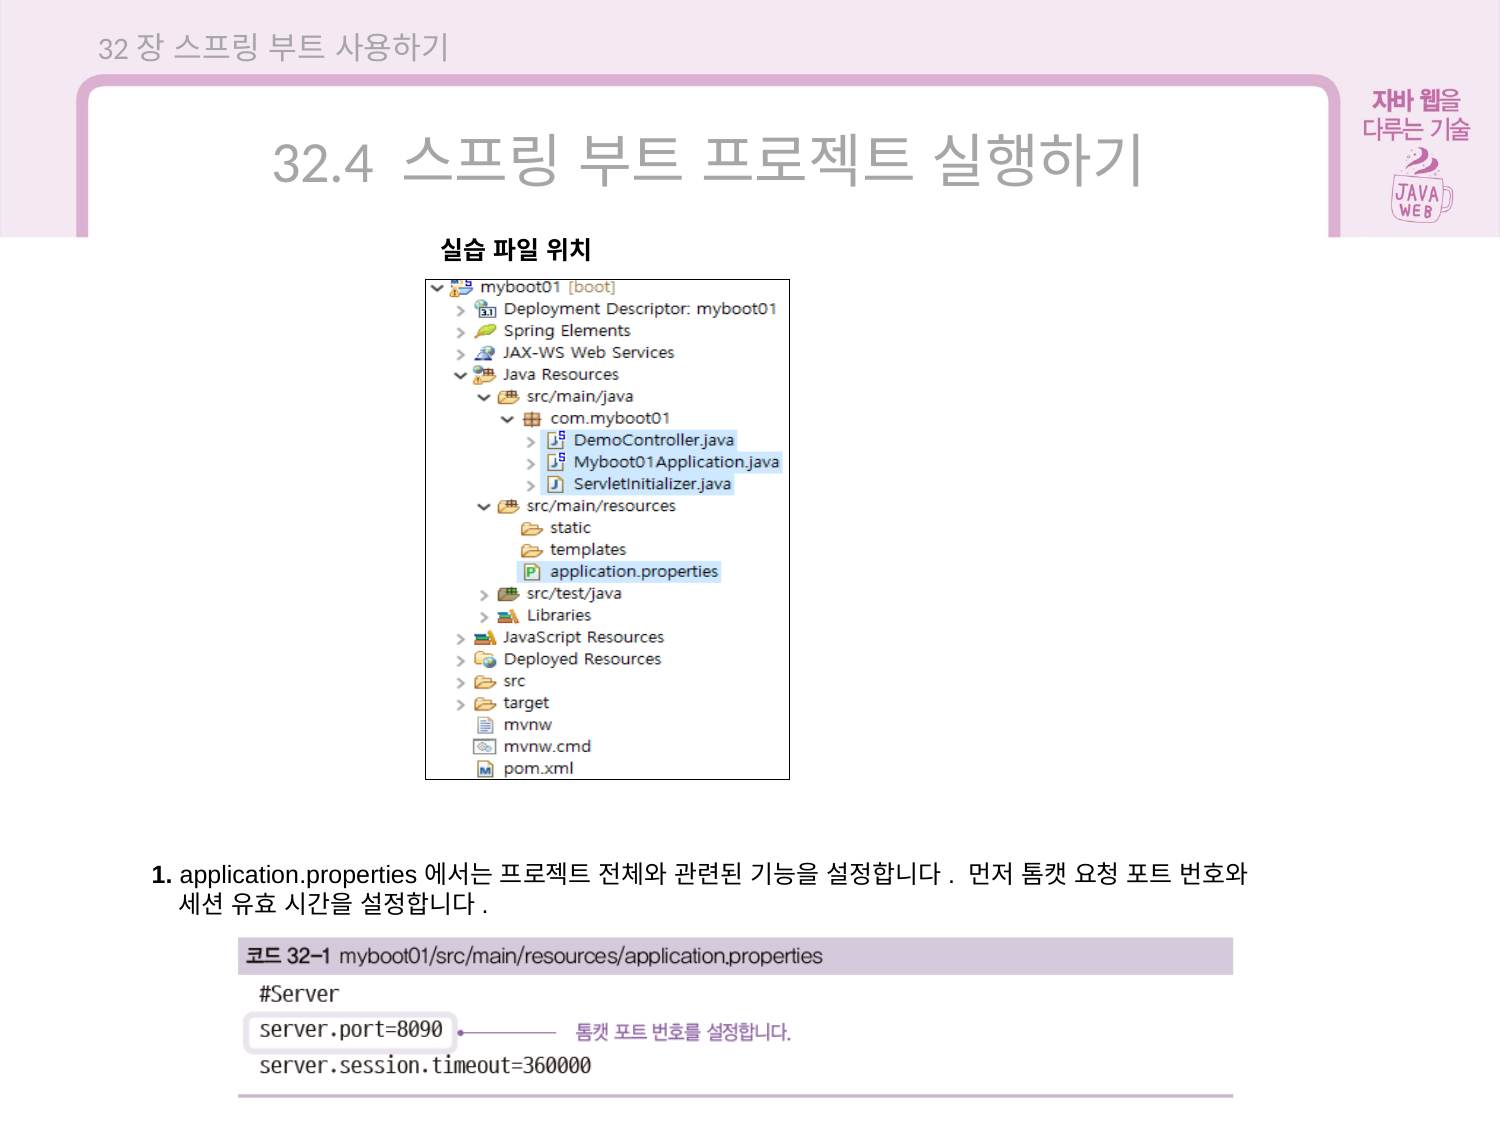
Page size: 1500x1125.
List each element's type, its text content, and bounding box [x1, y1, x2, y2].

text_box 1. application.properties에서는 프로젝트 전체와 관련된 기능을 설정합니다. 먼저 톰캣 요청 포트 번호와 세션 유효 시간을 설정합니다. [136, 851, 1339, 926]
text_box [96, 249, 1209, 310]
text_box 32장 스프링 부트 사용하기 [82, 0, 1133, 74]
text_box 실습 파일 위치 [425, 226, 680, 272]
picture [0, 0, 1500, 1125]
text_box 32.4 스프링 부트 프로젝트 실행하기 [96, 117, 1321, 202]
